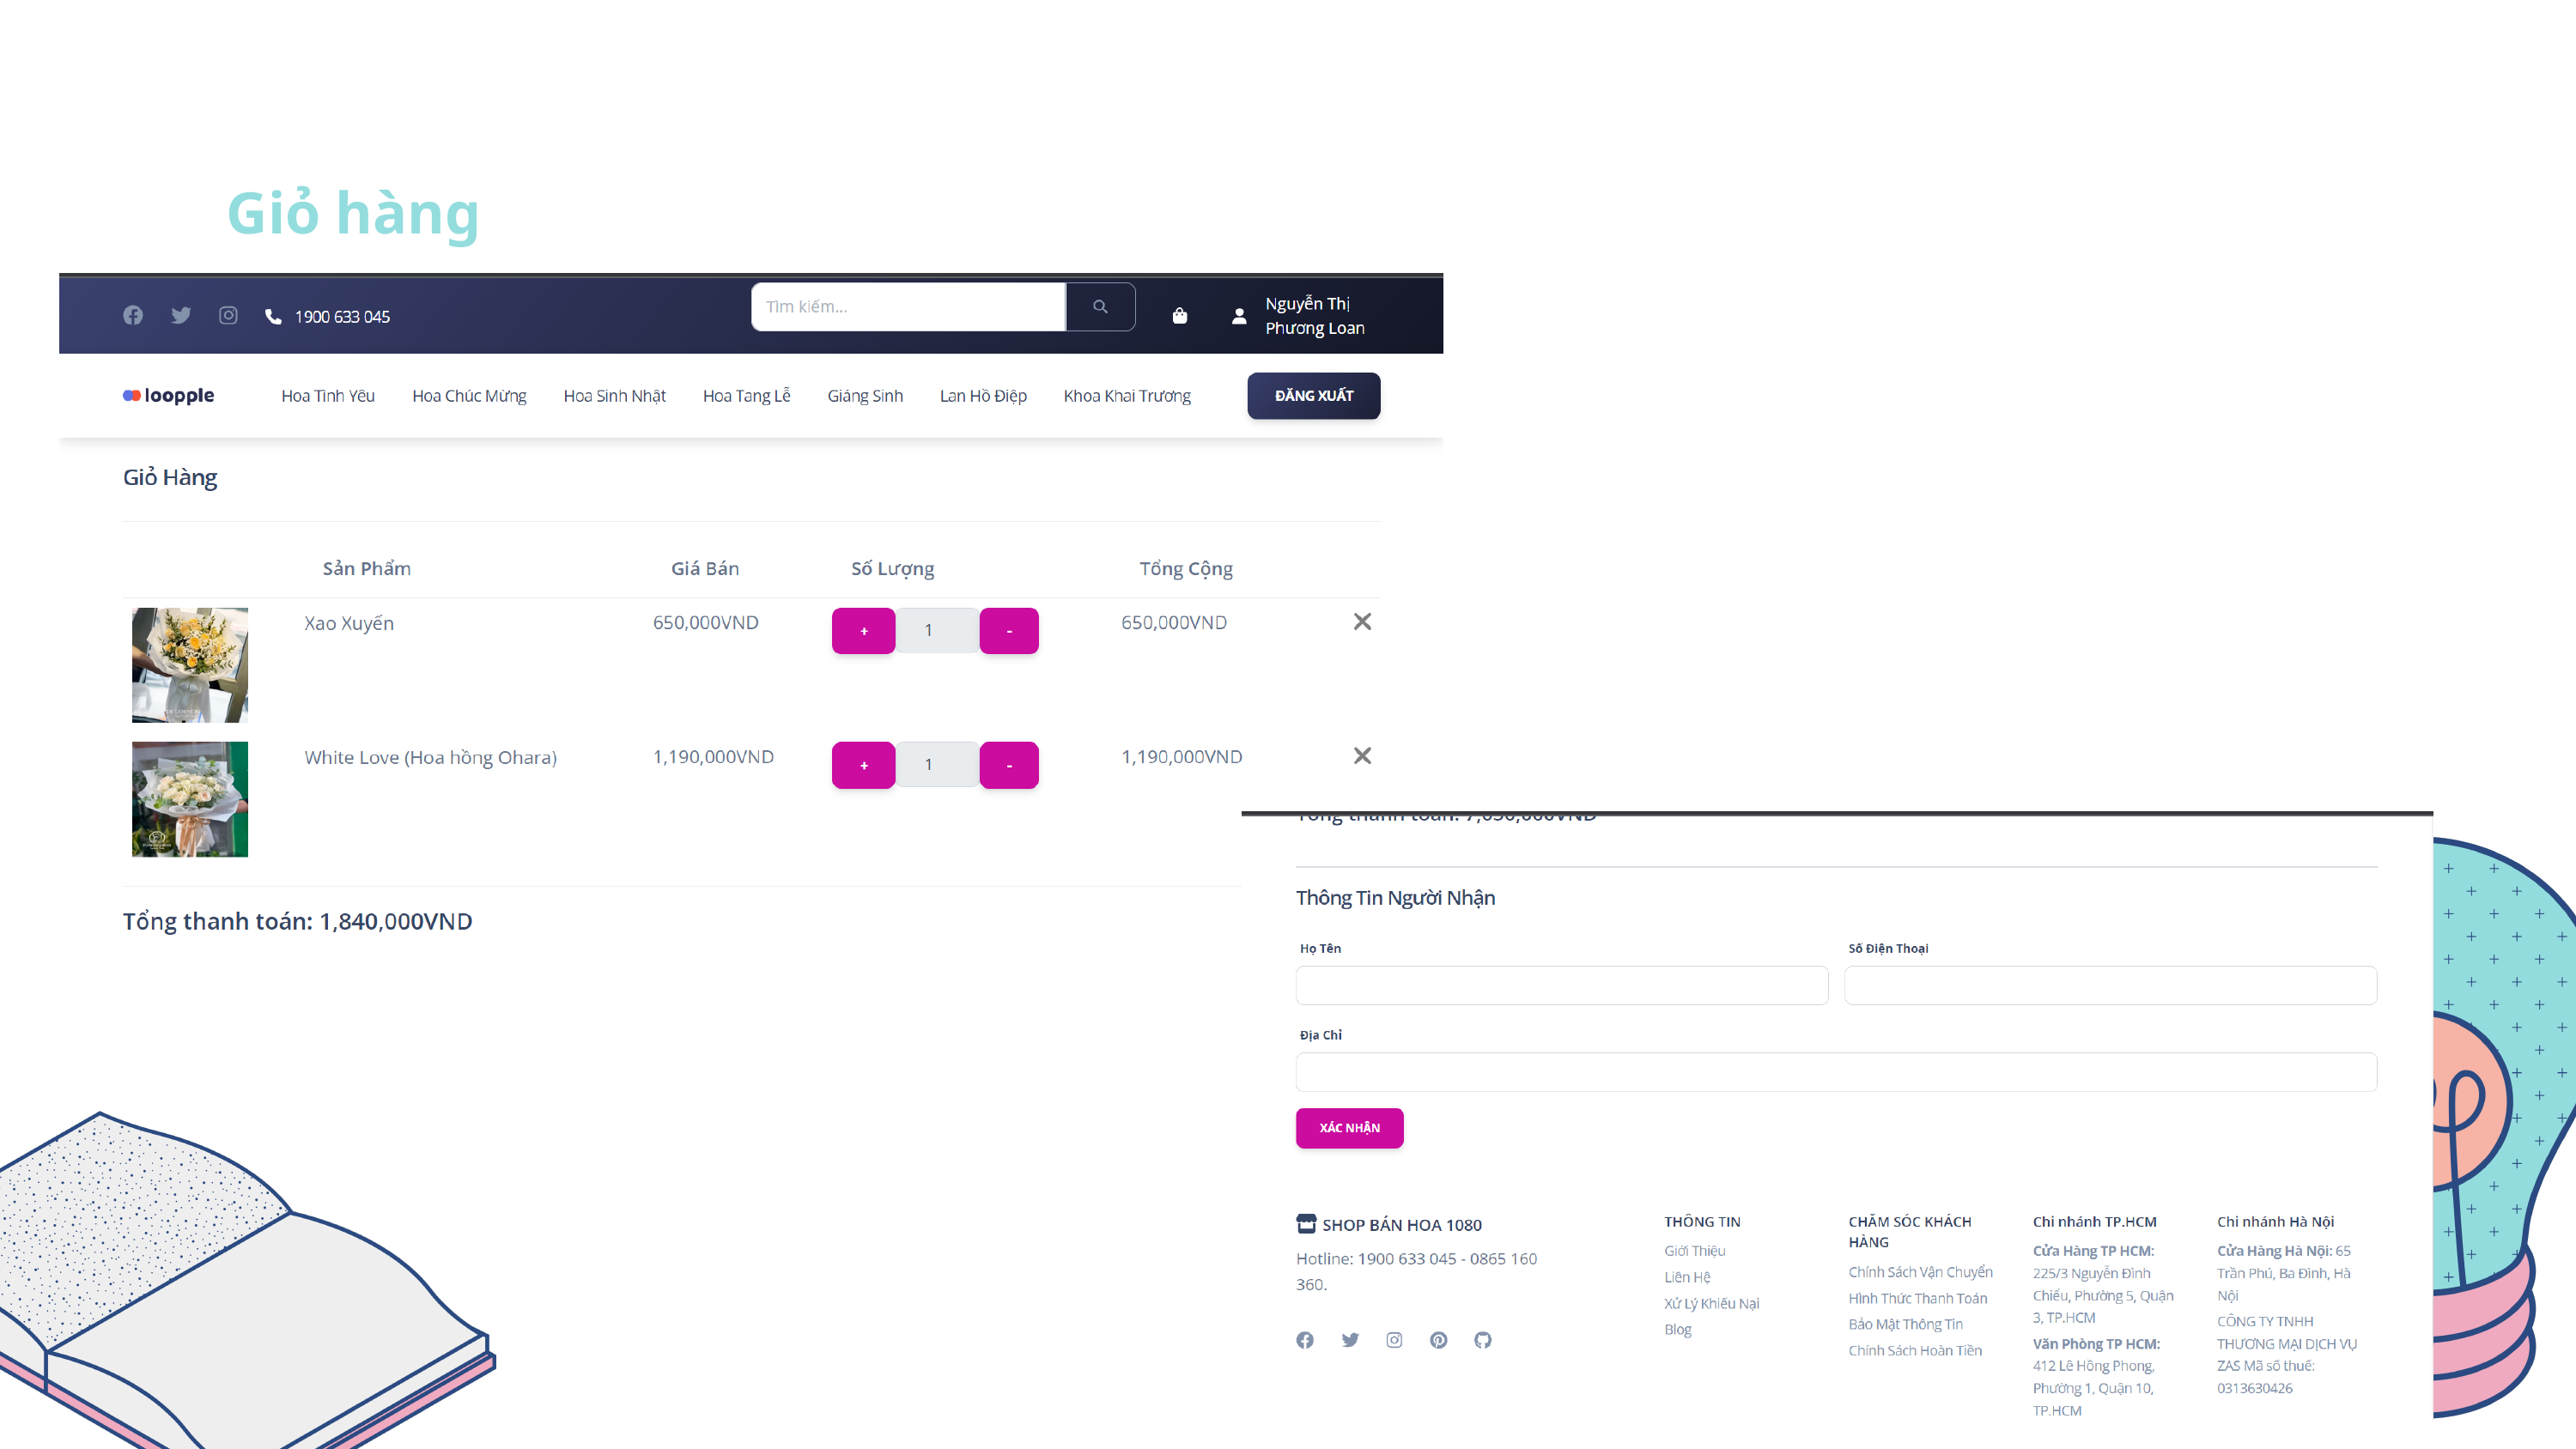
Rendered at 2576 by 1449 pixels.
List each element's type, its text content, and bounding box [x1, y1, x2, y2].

picture [0, 1111, 496, 1449]
picture [59, 273, 2576, 1422]
text_box Giỏ hàng [213, 113, 495, 252]
